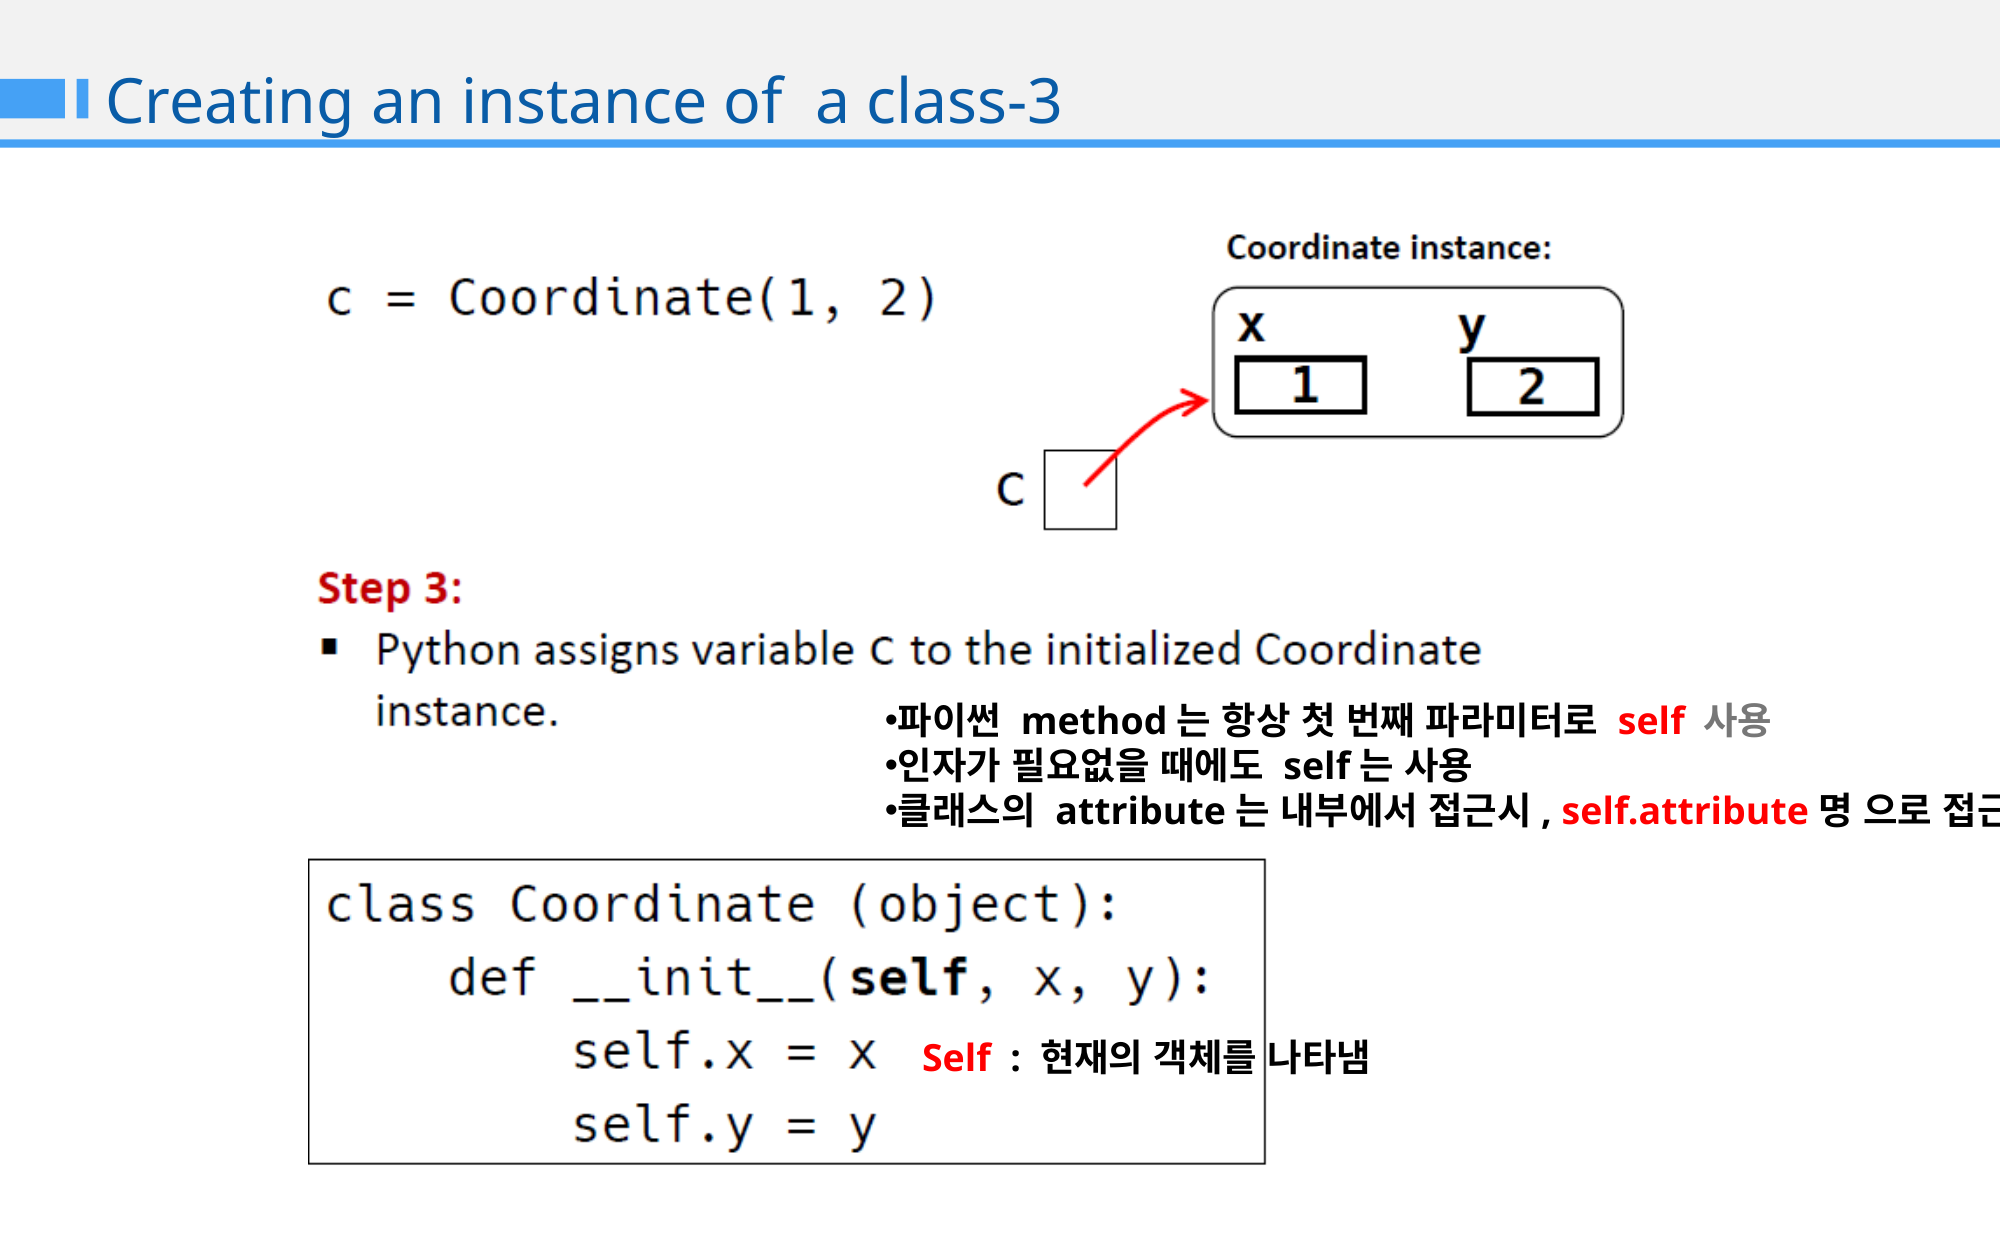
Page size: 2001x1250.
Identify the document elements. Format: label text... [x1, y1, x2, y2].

text_box [0, 0, 2000, 138]
text_box [0, 78, 66, 119]
text_box Creating an instance of a class-3 [90, 54, 1567, 144]
text_box [0, 138, 2000, 149]
text_box 파이썬 method는 항상 첫 번째 파라미터로 self 사용 인자가 필요없을 때에도 self는 사용 클래스의 attribute는 내부에서 접근시, self.attribute명 으로 접근 [1733, 689, 2000, 840]
picture [308, 179, 1733, 1186]
text_box [76, 78, 89, 119]
